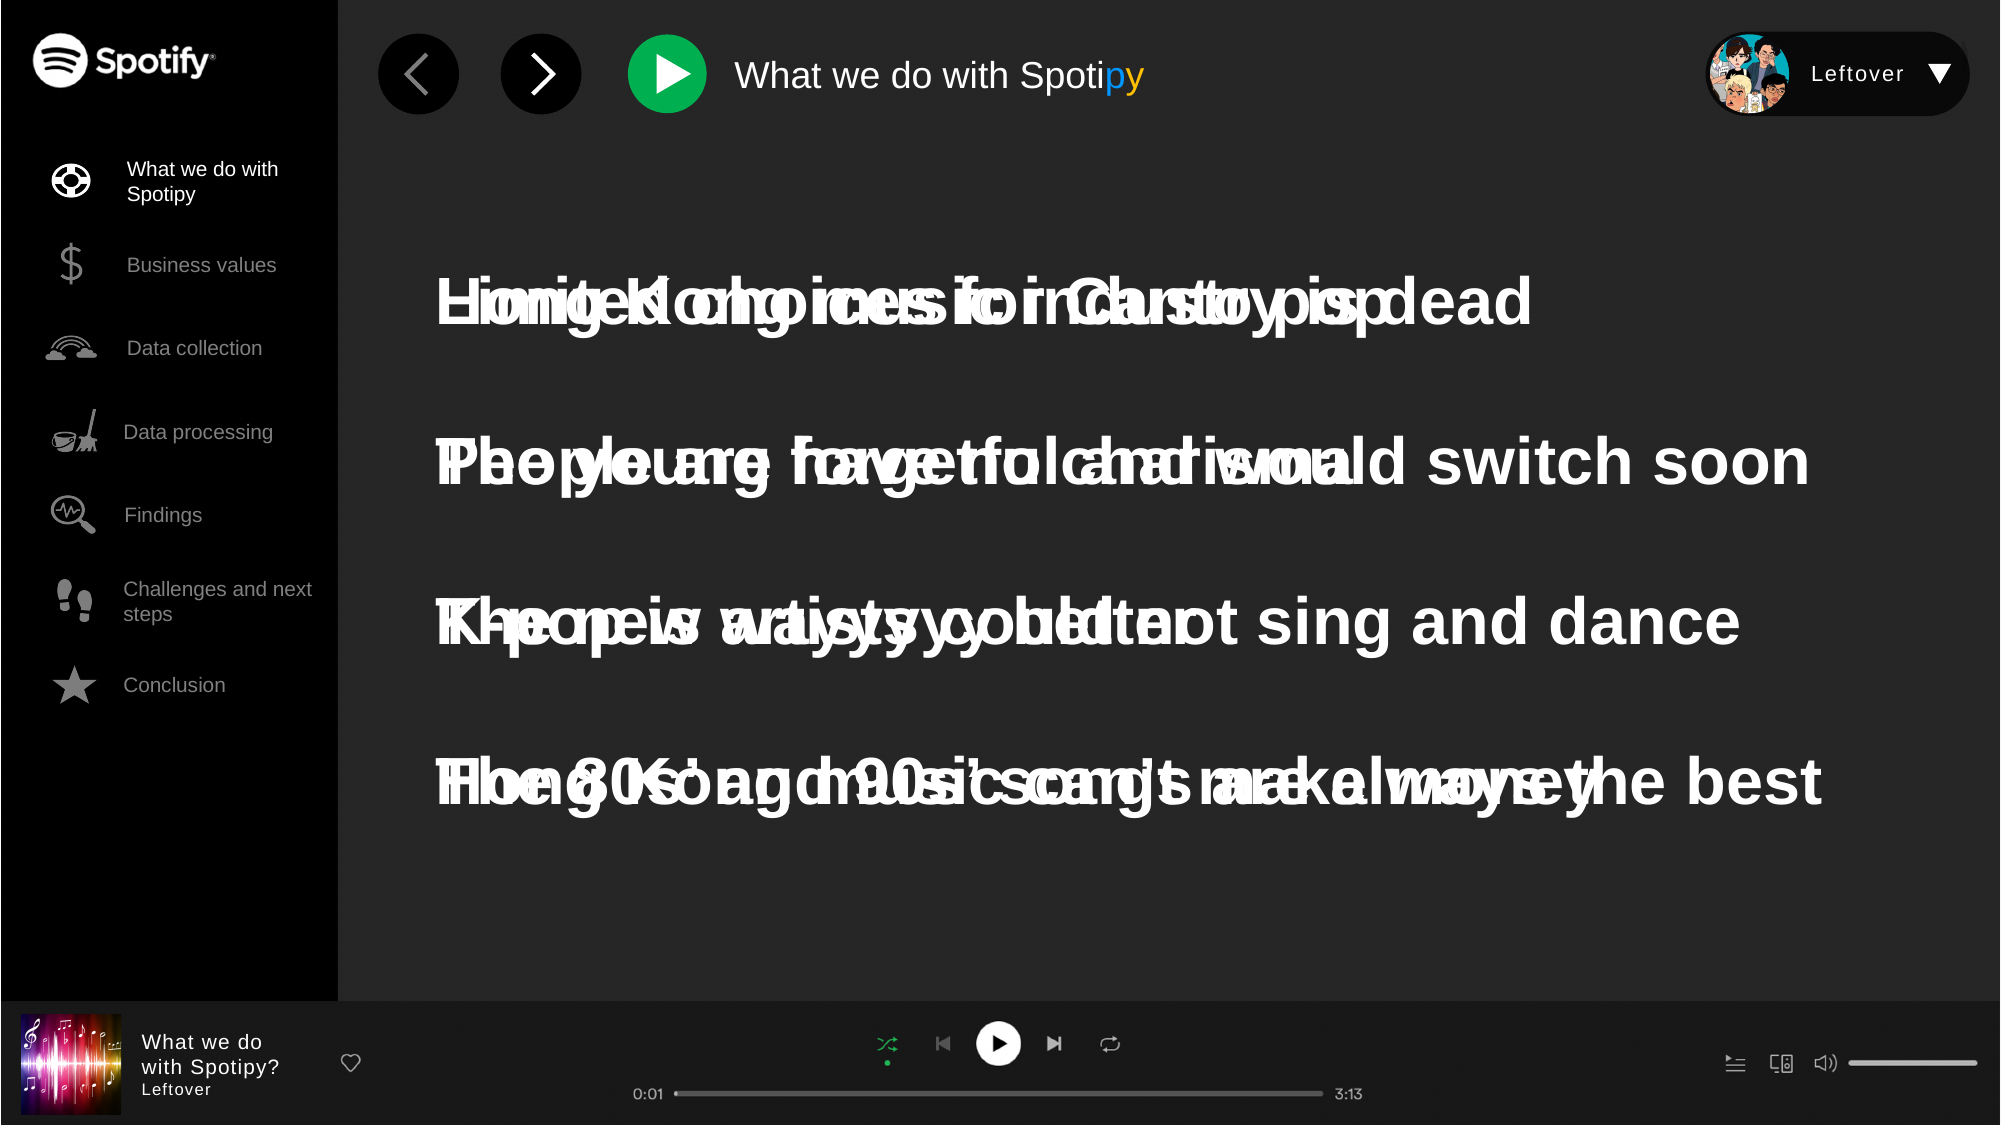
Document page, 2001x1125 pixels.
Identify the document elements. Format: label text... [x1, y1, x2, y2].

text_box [44, 157, 321, 708]
text_box Limited choices for Canto pop People are forgetful and would switch soon K-pop is wayyyyy better Hong Kong music can’t make money [420, 170, 1918, 826]
text_box What we do with Spotipy? Leftover [126, 1021, 321, 1106]
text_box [379, 31, 1970, 117]
picture [0, 0, 2001, 1125]
